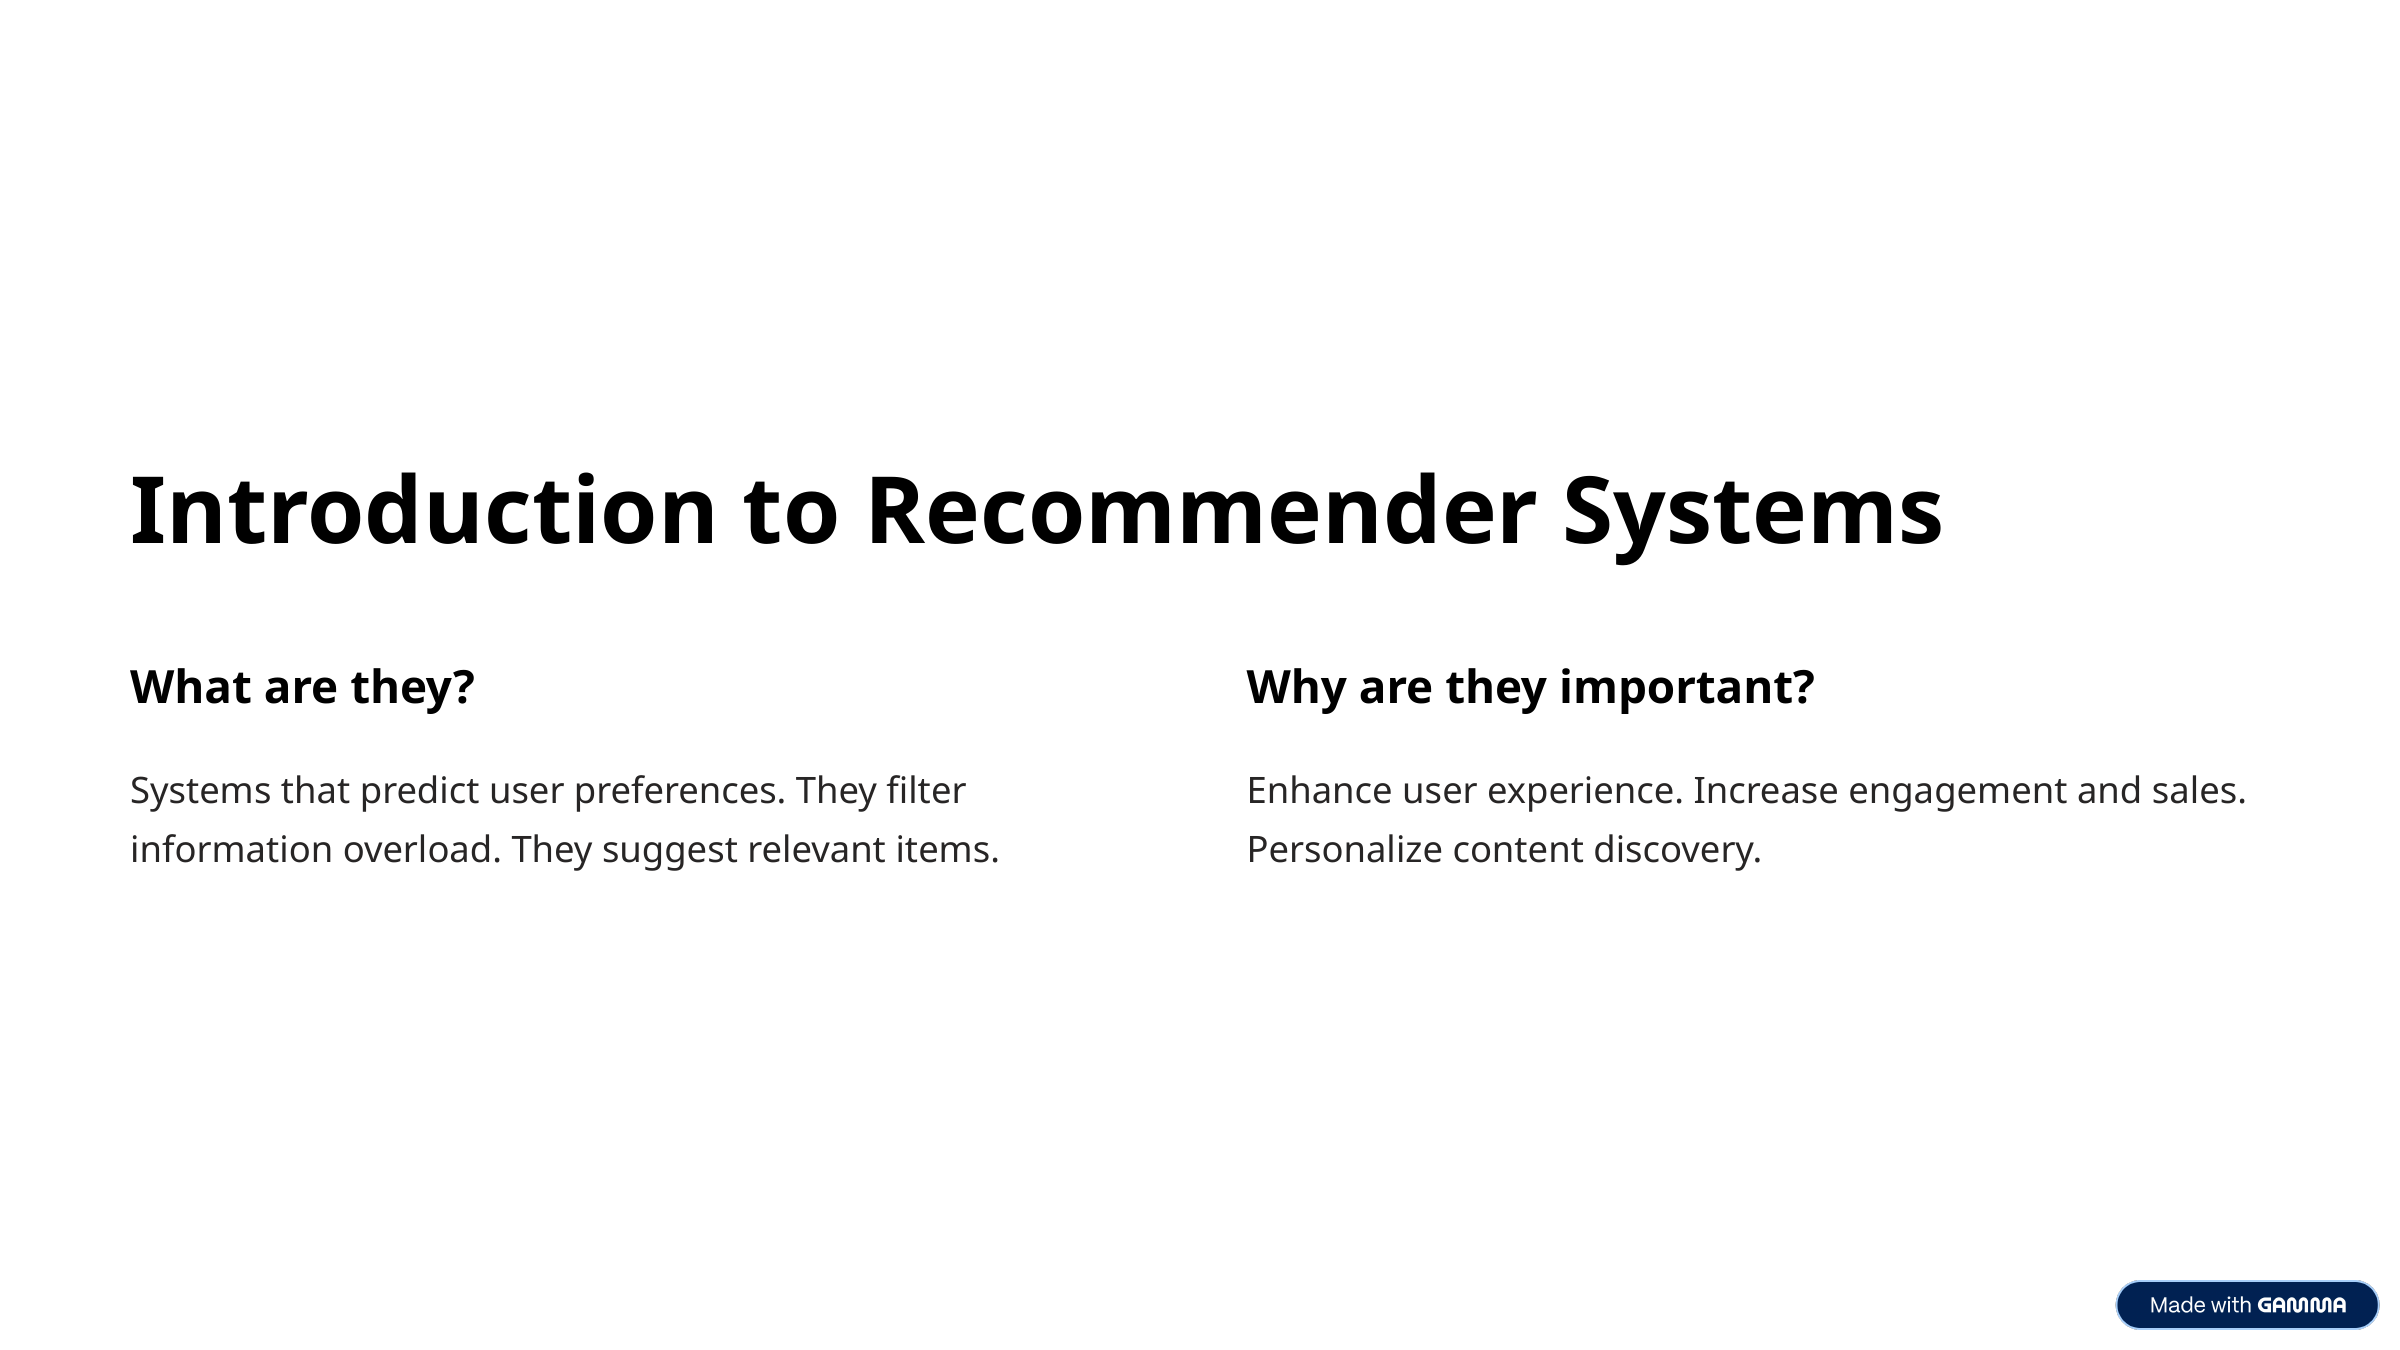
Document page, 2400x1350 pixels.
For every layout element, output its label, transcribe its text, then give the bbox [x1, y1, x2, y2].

text_box Introduction to Recommender Systems [130, 446, 1900, 563]
text_box Why are they important? [1246, 655, 1807, 714]
text_box What are they? [130, 655, 596, 714]
picture [2106, 1271, 2389, 1339]
text_box Enhance user experience. Increase engagement and sales. Personalize content discovery. [1246, 751, 2271, 871]
text_box Systems that predict user preferences. They filter information overload. They suggest relevant items. [130, 751, 1155, 871]
